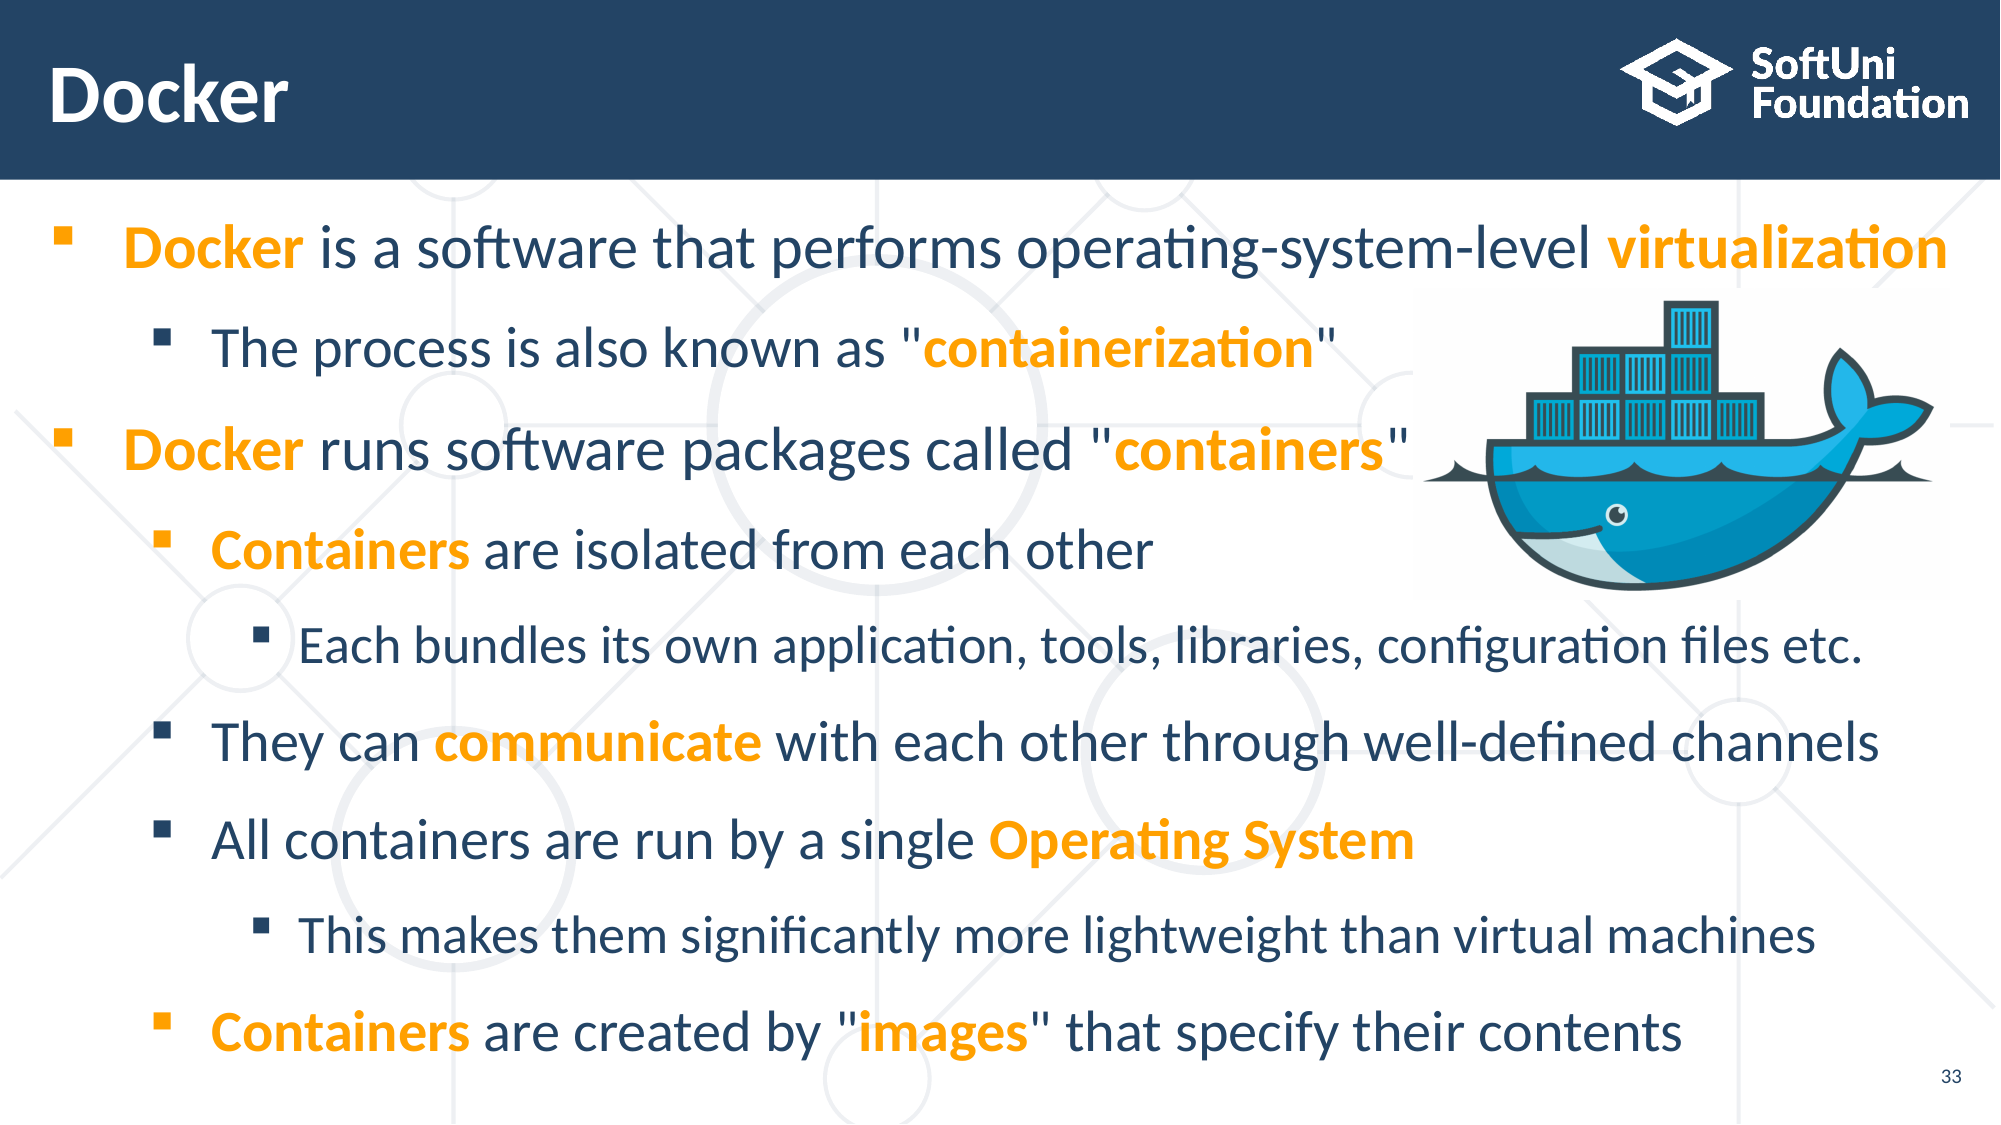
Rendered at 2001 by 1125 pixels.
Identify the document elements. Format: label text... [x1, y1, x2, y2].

picture [1413, 288, 1951, 601]
title Docker [31, 16, 1591, 162]
picture [1619, 38, 1968, 126]
slide_number 33 [1897, 1049, 1968, 1101]
list Docker is a software that performs operating-system-level virtualization The process is also known as "containerization" Docker runs software packages called "containers" Containers are isolated from each other Each bundles its own application, tools, libraries, configuration files etc. They can communicate with each other through well-defined channels All containers are run by a single Operating System This makes them significantly more lightweight than virtual machines Containers are created by "images" that specify their contents [31, 196, 1970, 1101]
